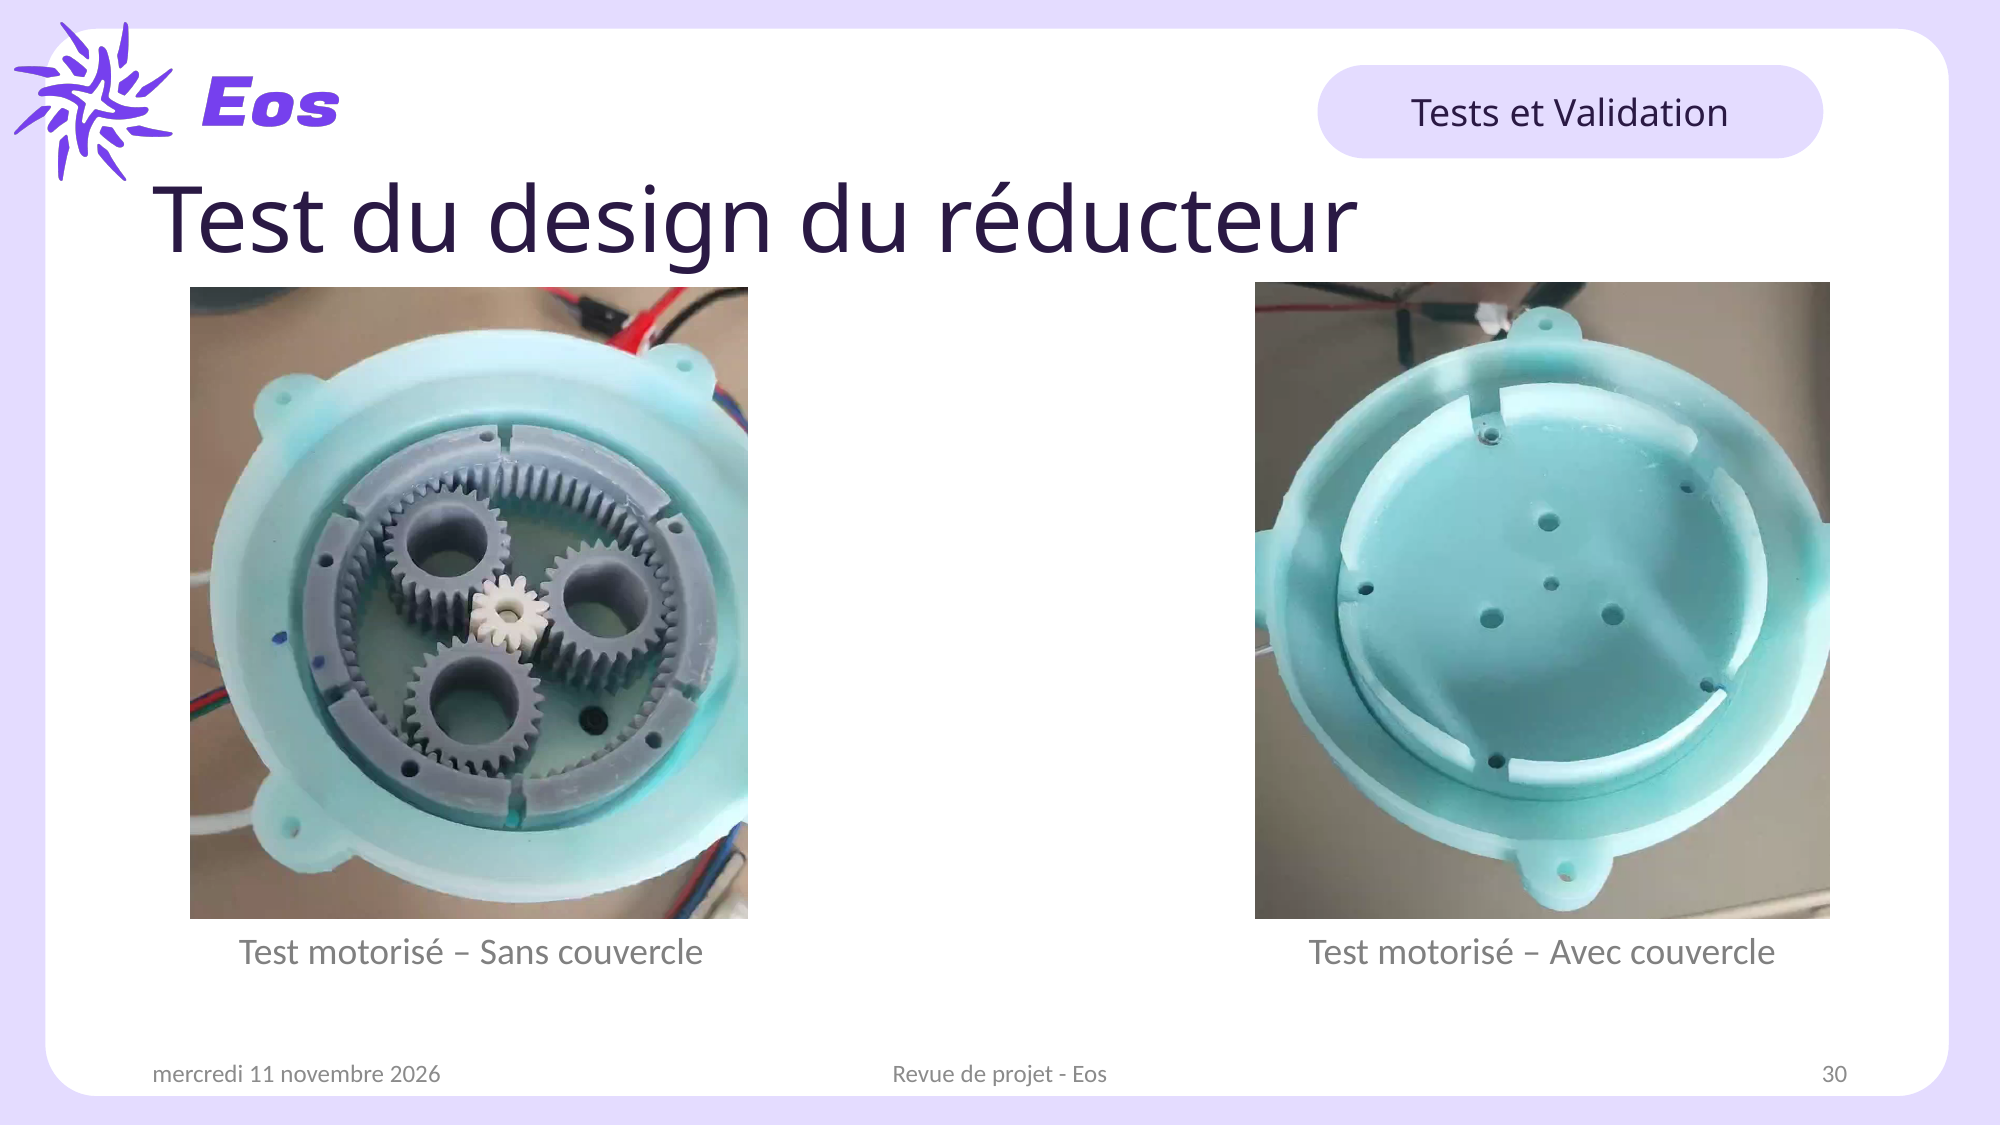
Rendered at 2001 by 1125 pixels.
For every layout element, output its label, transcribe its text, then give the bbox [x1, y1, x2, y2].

text_box Test motorisé – Avec couvercle [1274, 920, 1810, 980]
text_box Test motorisé – Sans couvercle [217, 920, 726, 979]
footer Revue de projet - Eos [662, 1042, 1338, 1103]
picture [14, 22, 339, 181]
title Test du design du réducteur [137, 158, 1863, 288]
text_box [189, 287, 749, 920]
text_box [1254, 281, 1831, 920]
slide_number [137, 1042, 588, 1103]
slide_number 30 [1412, 1042, 1863, 1103]
text_box Tests et Validation [1316, 63, 1825, 160]
